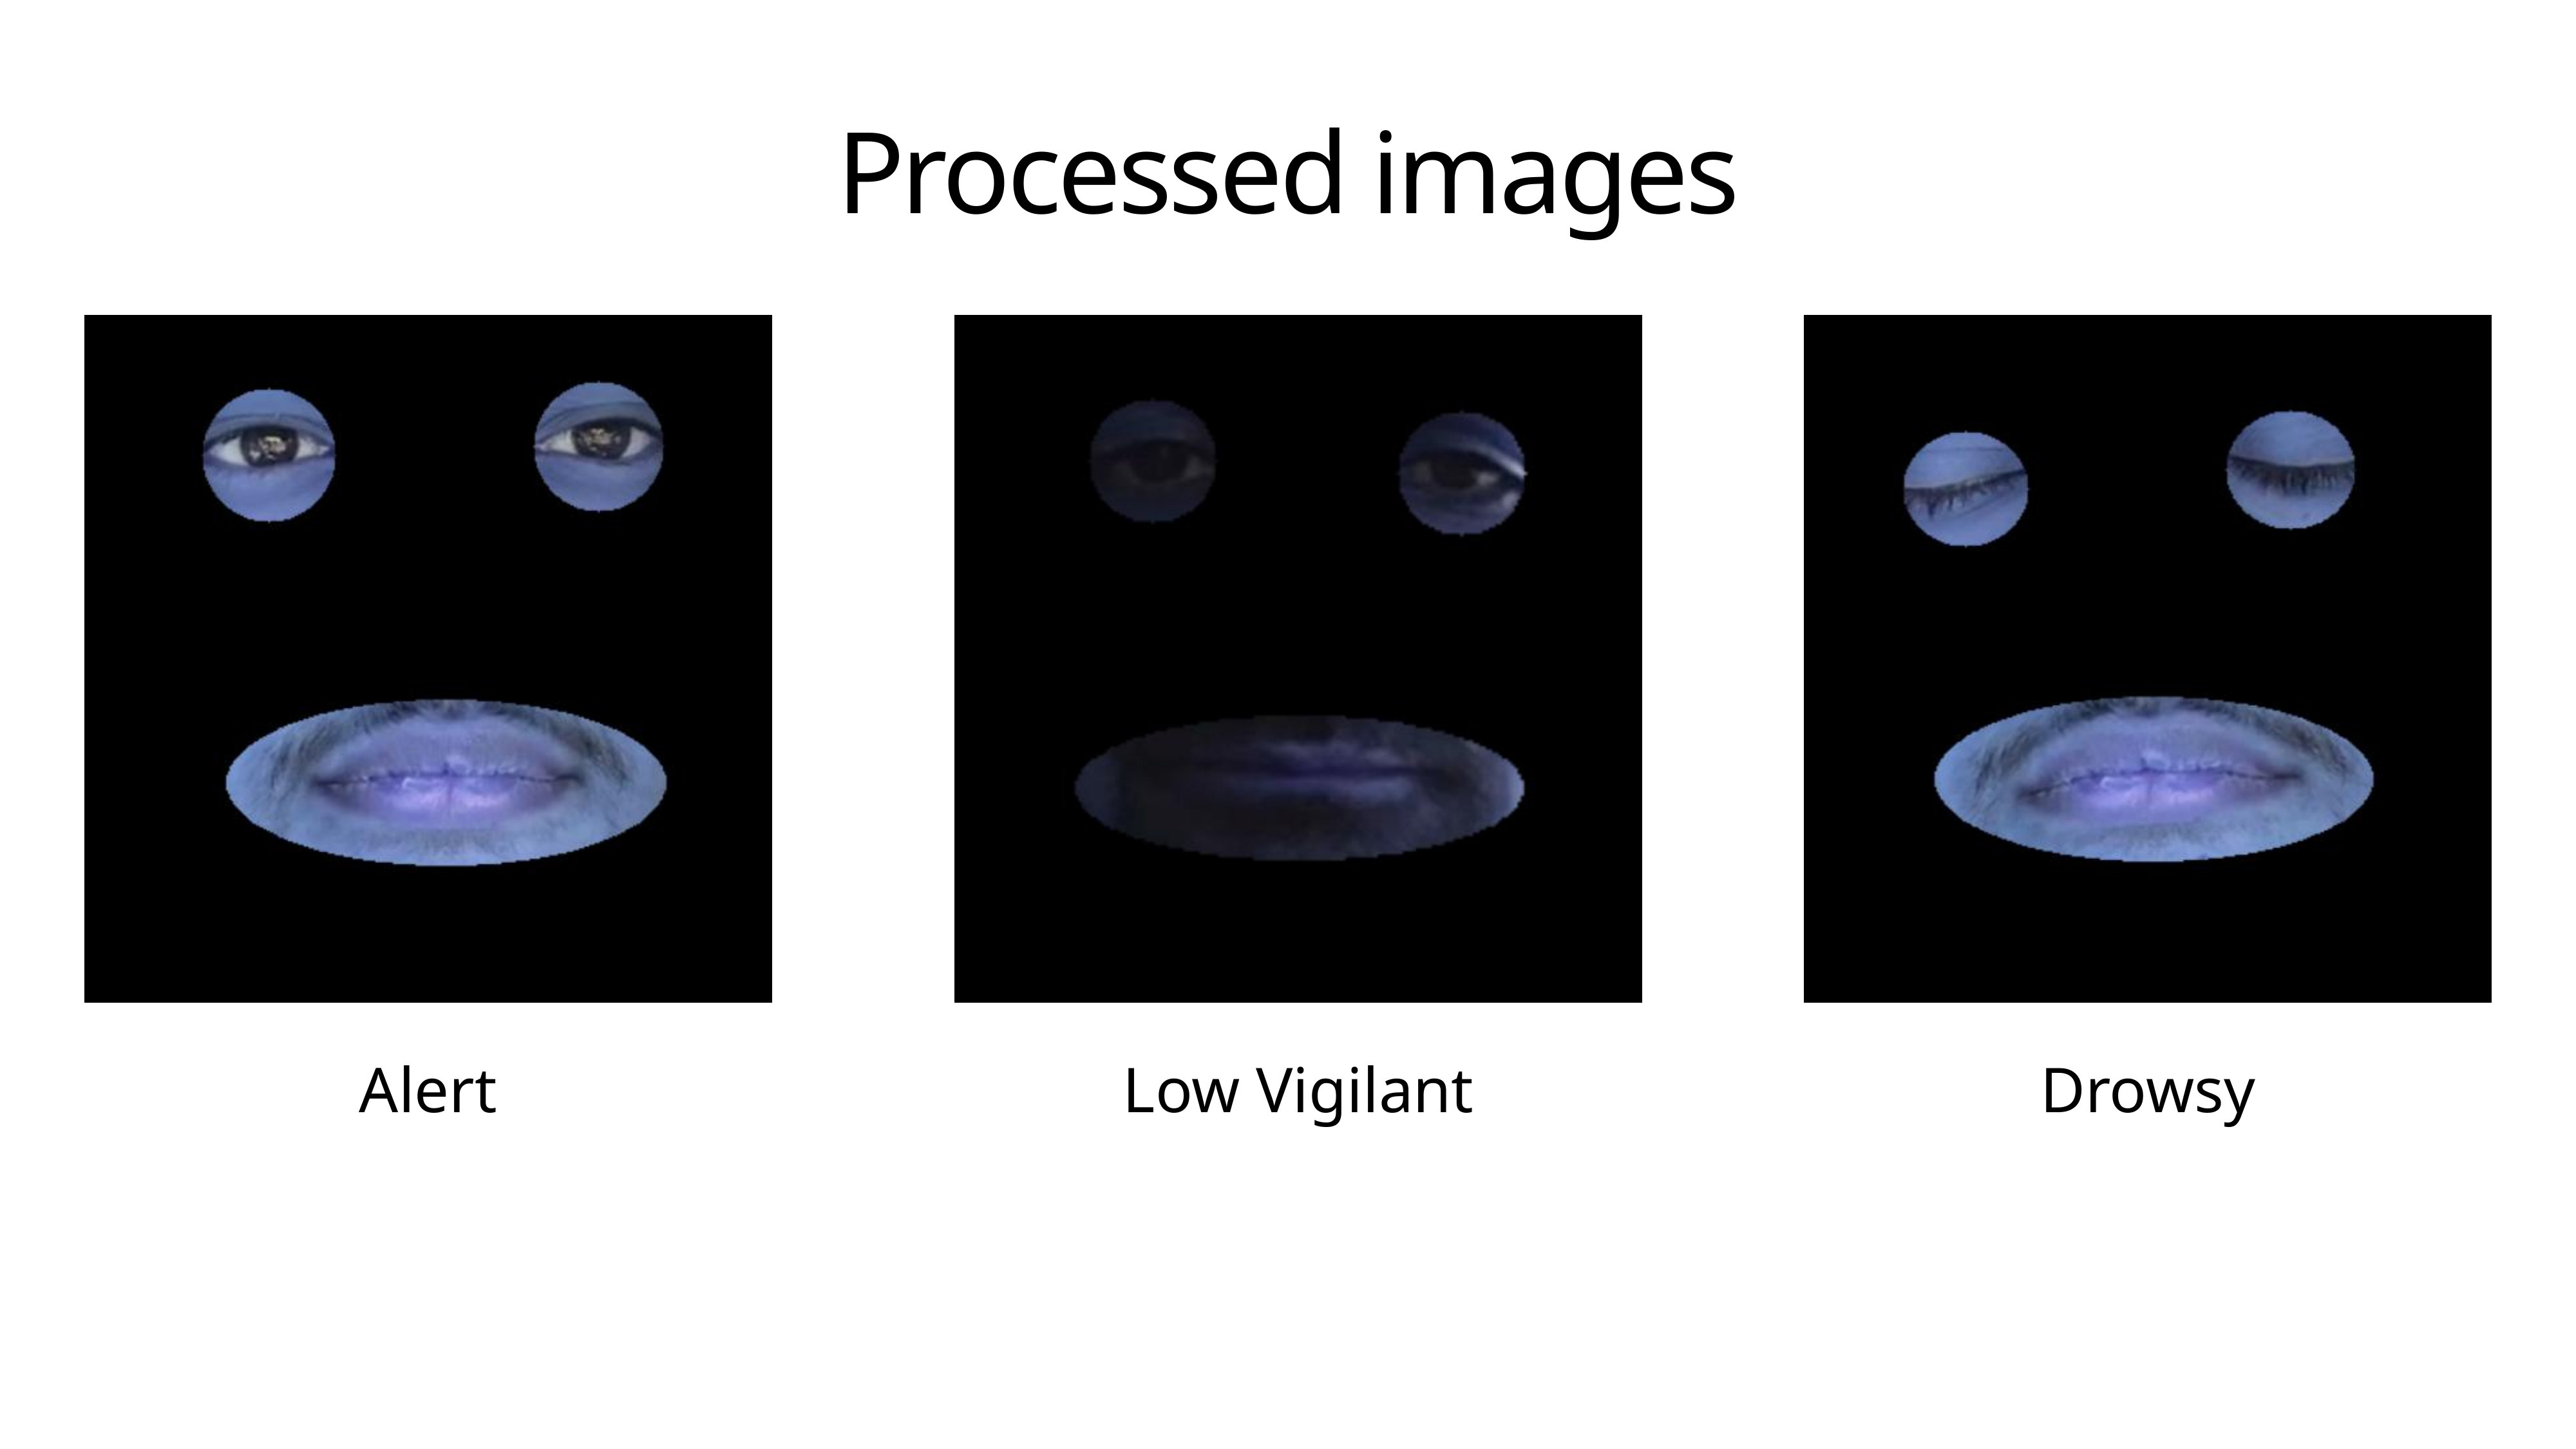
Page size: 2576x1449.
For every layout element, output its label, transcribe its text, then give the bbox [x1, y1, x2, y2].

title Processed images [133, 75, 2443, 241]
picture [84, 315, 772, 1003]
picture [954, 315, 1642, 1003]
text_box Low Vigilant [1117, 1045, 1480, 1130]
text_box Alert [354, 1045, 503, 1130]
picture [1804, 315, 2492, 1003]
text_box Drowsy [2034, 1045, 2261, 1130]
